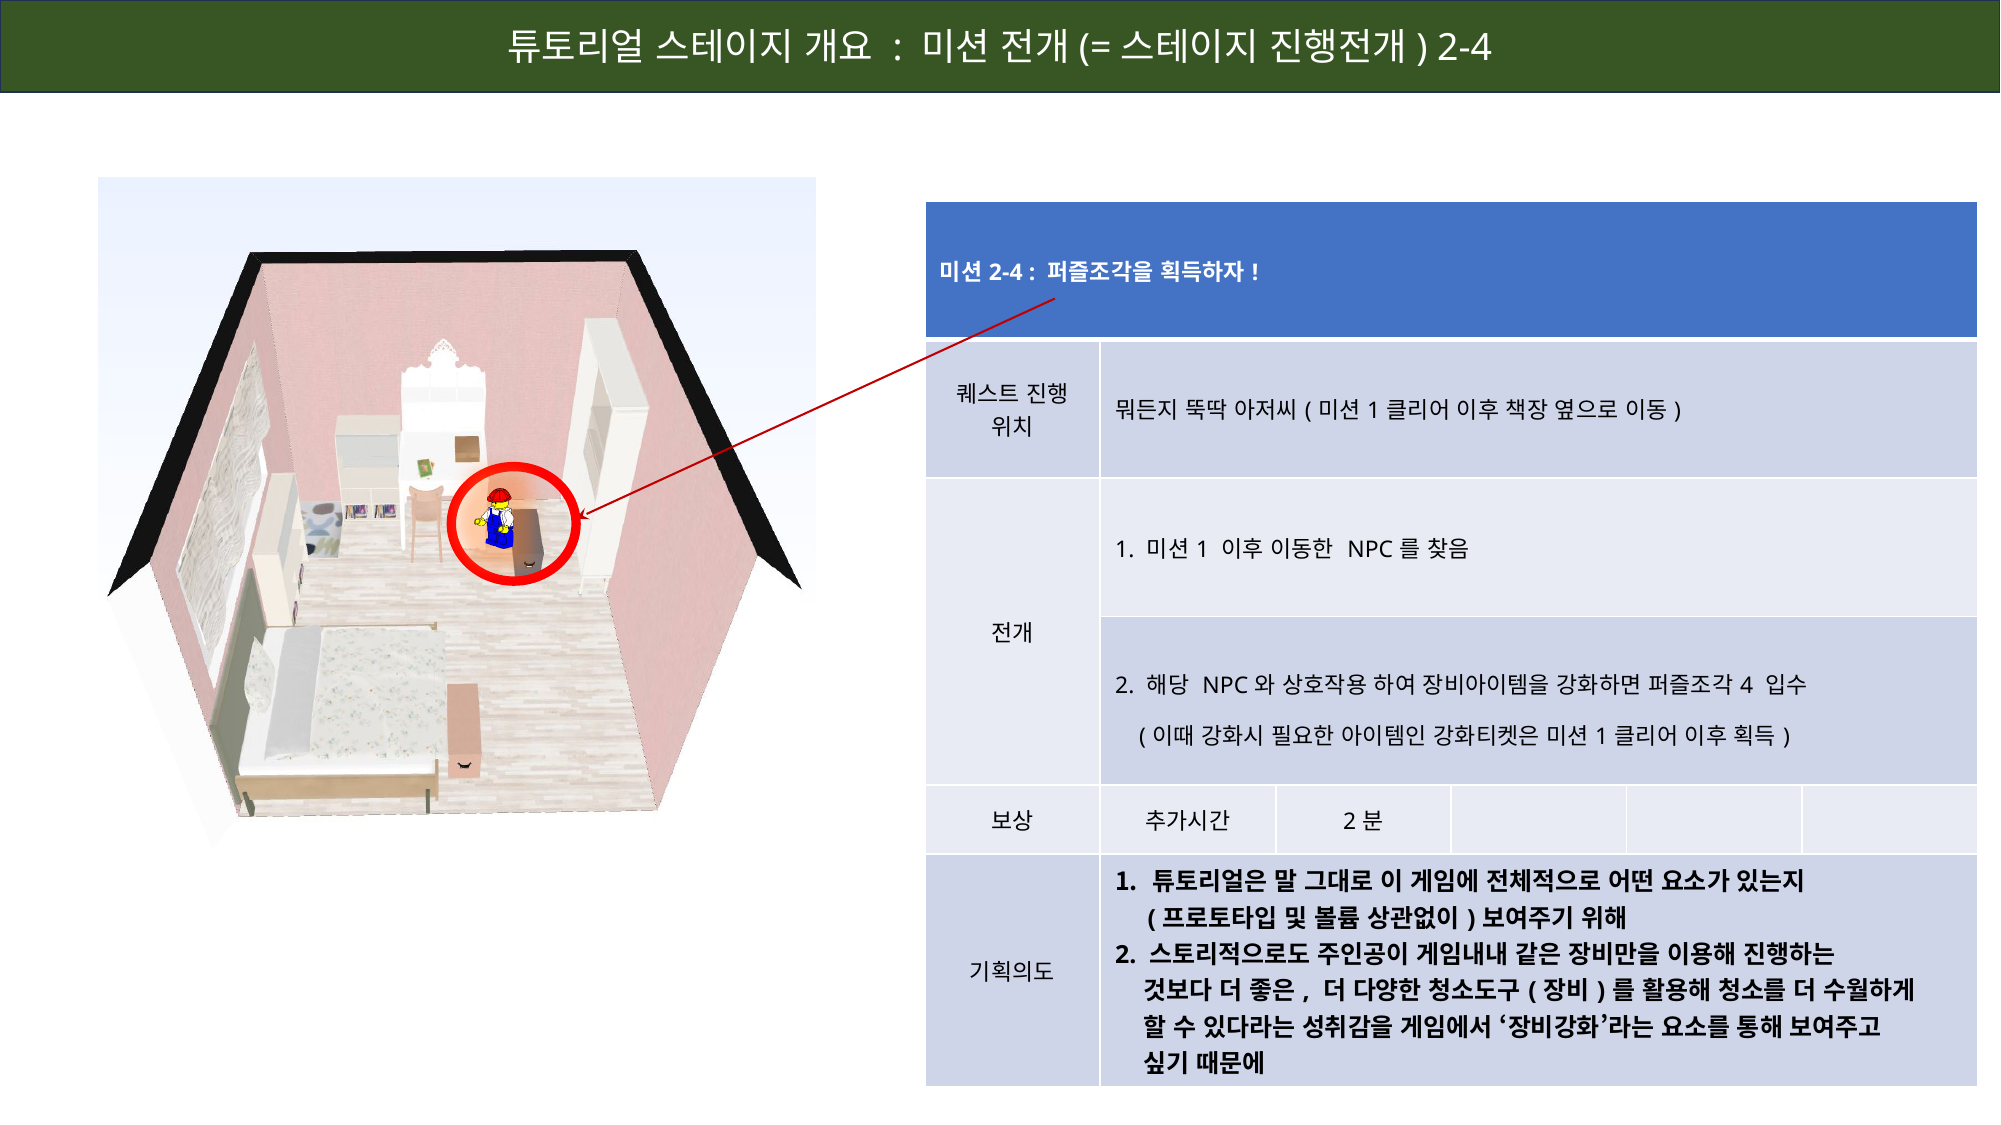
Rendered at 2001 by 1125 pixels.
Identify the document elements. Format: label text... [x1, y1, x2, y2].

table_cell [1803, 786, 1977, 853]
picture [98, 177, 816, 861]
table_cell 보상 [926, 786, 1099, 853]
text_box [576, 298, 1055, 519]
table_cell [1452, 786, 1626, 853]
table_cell 튜토리얼은 말 그대로 이 게임에 전체적으로 어떤 요소가 있는지 (프로토타입 및 볼륨 상관없이)보여주기 위해 2. 스토리적으로도 주인공이 게임내내 같은 장비만을 이용해 진행하는 것보다 더 좋은, 더 다양한 청소도구(장비)를 활용해 청소를 더 수월하게 할 수 있다라는 성취감을 게임에서 ‘장비강화’라는 요소를 통해 보여주고 싶기 때문에 [1101, 855, 1977, 1086]
table_cell 기획의도 [926, 855, 1099, 1086]
table_cell 전개 [926, 479, 1099, 784]
text_box 튜토리얼 스테이지 개요 : 미션 전개(=스테이지 진행전개) 2-4 [0, 0, 2000, 93]
table_cell 뭐든지 뚝딱 아저씨(미션1클리어 이후 책장 옆으로 이동) [1101, 342, 1977, 477]
table_header 미션2-4 : 퍼즐조각을 획득하자! [926, 202, 1977, 337]
table_cell 1. 미션1 이후 이동한 NPC를 찾음 [1101, 479, 1977, 616]
table_cell [1627, 786, 1801, 853]
table_cell 2분 [1277, 786, 1450, 853]
table_cell 2. 해당 NPC와 상호작용 하여 장비아이템을 강화하면 퍼즐조각4 입수 (이때 강화시 필요한 아이템인 강화티켓은 미션1클리어 이후 획득) [1101, 617, 1977, 784]
table_cell 퀘스트 진행 위치 [1055, 342, 1099, 477]
table_cell 추가시간 [1101, 786, 1275, 853]
